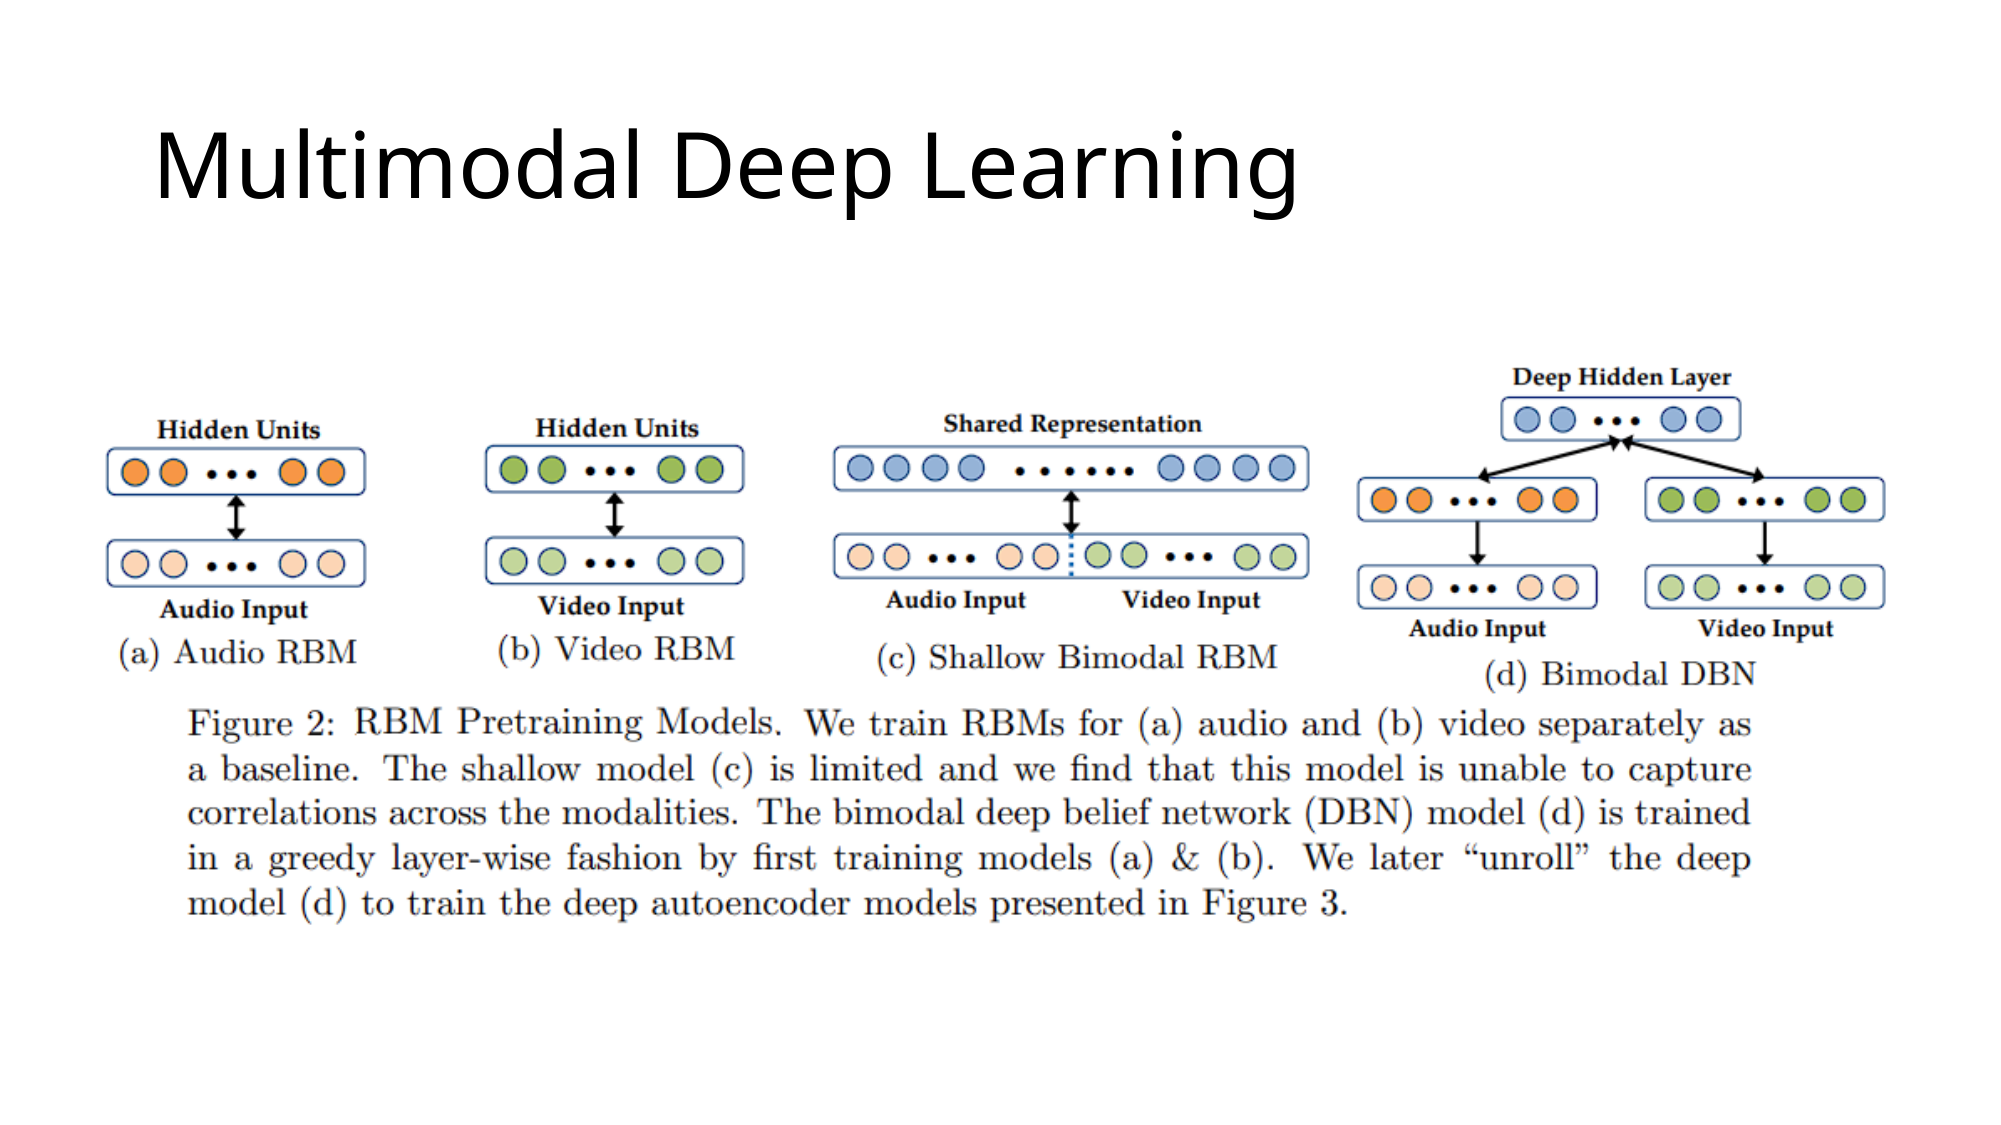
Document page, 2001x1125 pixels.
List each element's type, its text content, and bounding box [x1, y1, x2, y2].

picture [104, 365, 1896, 930]
title Multimodal Deep Learning [137, 59, 1863, 278]
